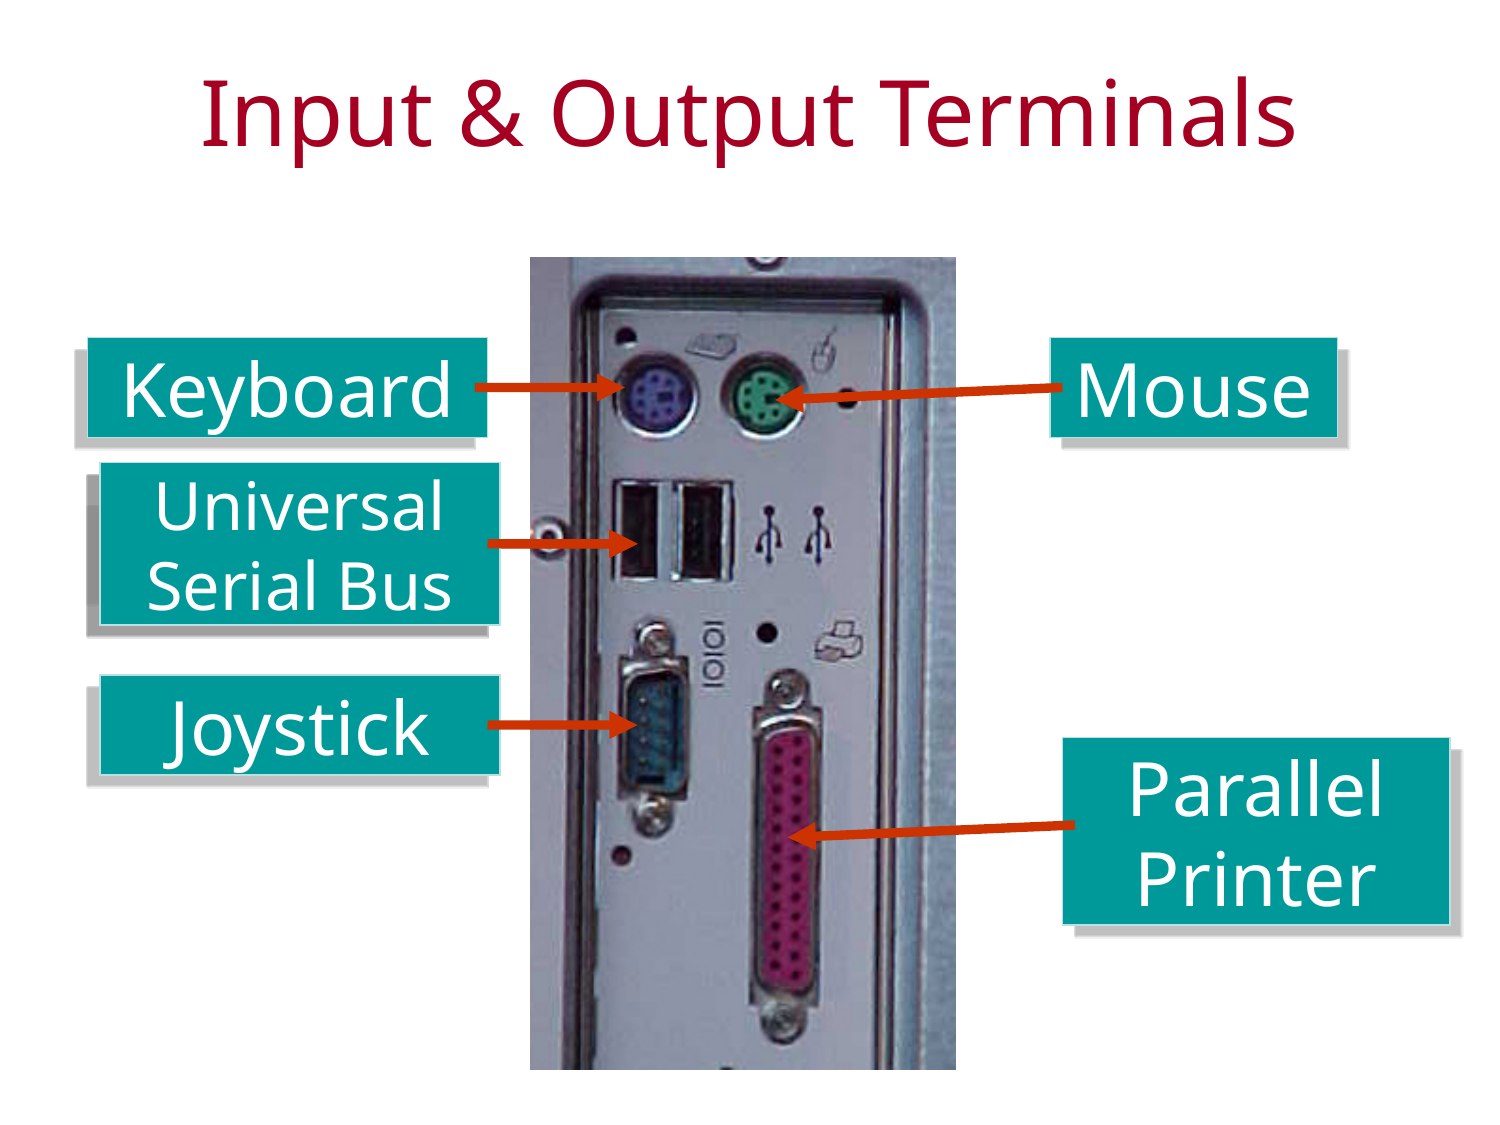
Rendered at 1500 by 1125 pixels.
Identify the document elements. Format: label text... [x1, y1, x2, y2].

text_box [774, 337, 1338, 438]
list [530, 257, 956, 1071]
title Input & Output Terminals [75, 45, 1425, 175]
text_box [787, 737, 1451, 926]
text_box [99, 674, 638, 776]
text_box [99, 462, 638, 626]
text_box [87, 337, 626, 438]
